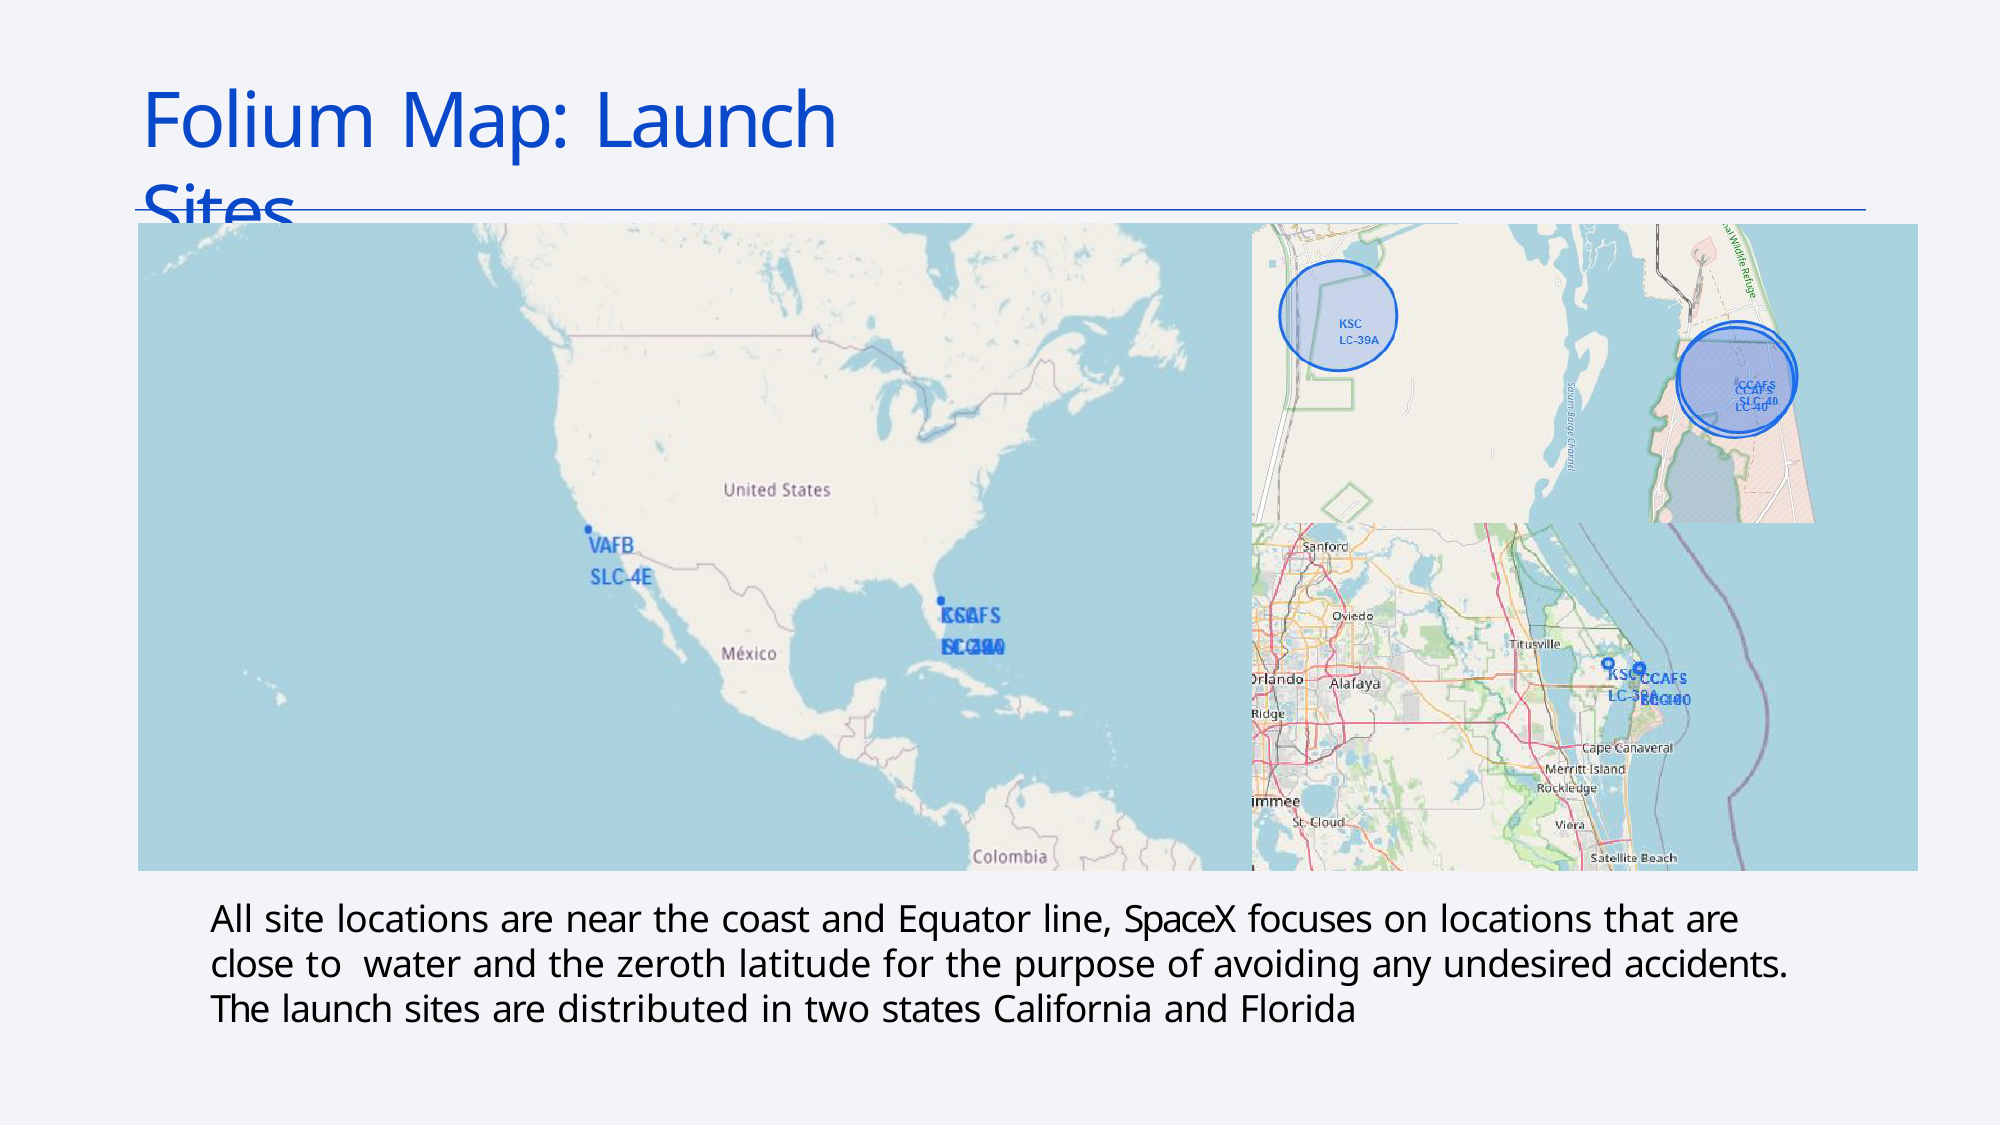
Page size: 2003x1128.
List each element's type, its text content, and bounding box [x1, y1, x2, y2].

picture [0, 0, 2000, 1125]
text_box All site locations are near the coast and Equator line, SpaceX focuses on locations that are close to water and the zeroth latitude for the purpose of avoiding any undesired accidents. The launch sites are distributed in two states California and Florida [208, 893, 1794, 1031]
title Folium Map: Launch Sites. [139, 68, 1002, 222]
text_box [138, 222, 1918, 871]
